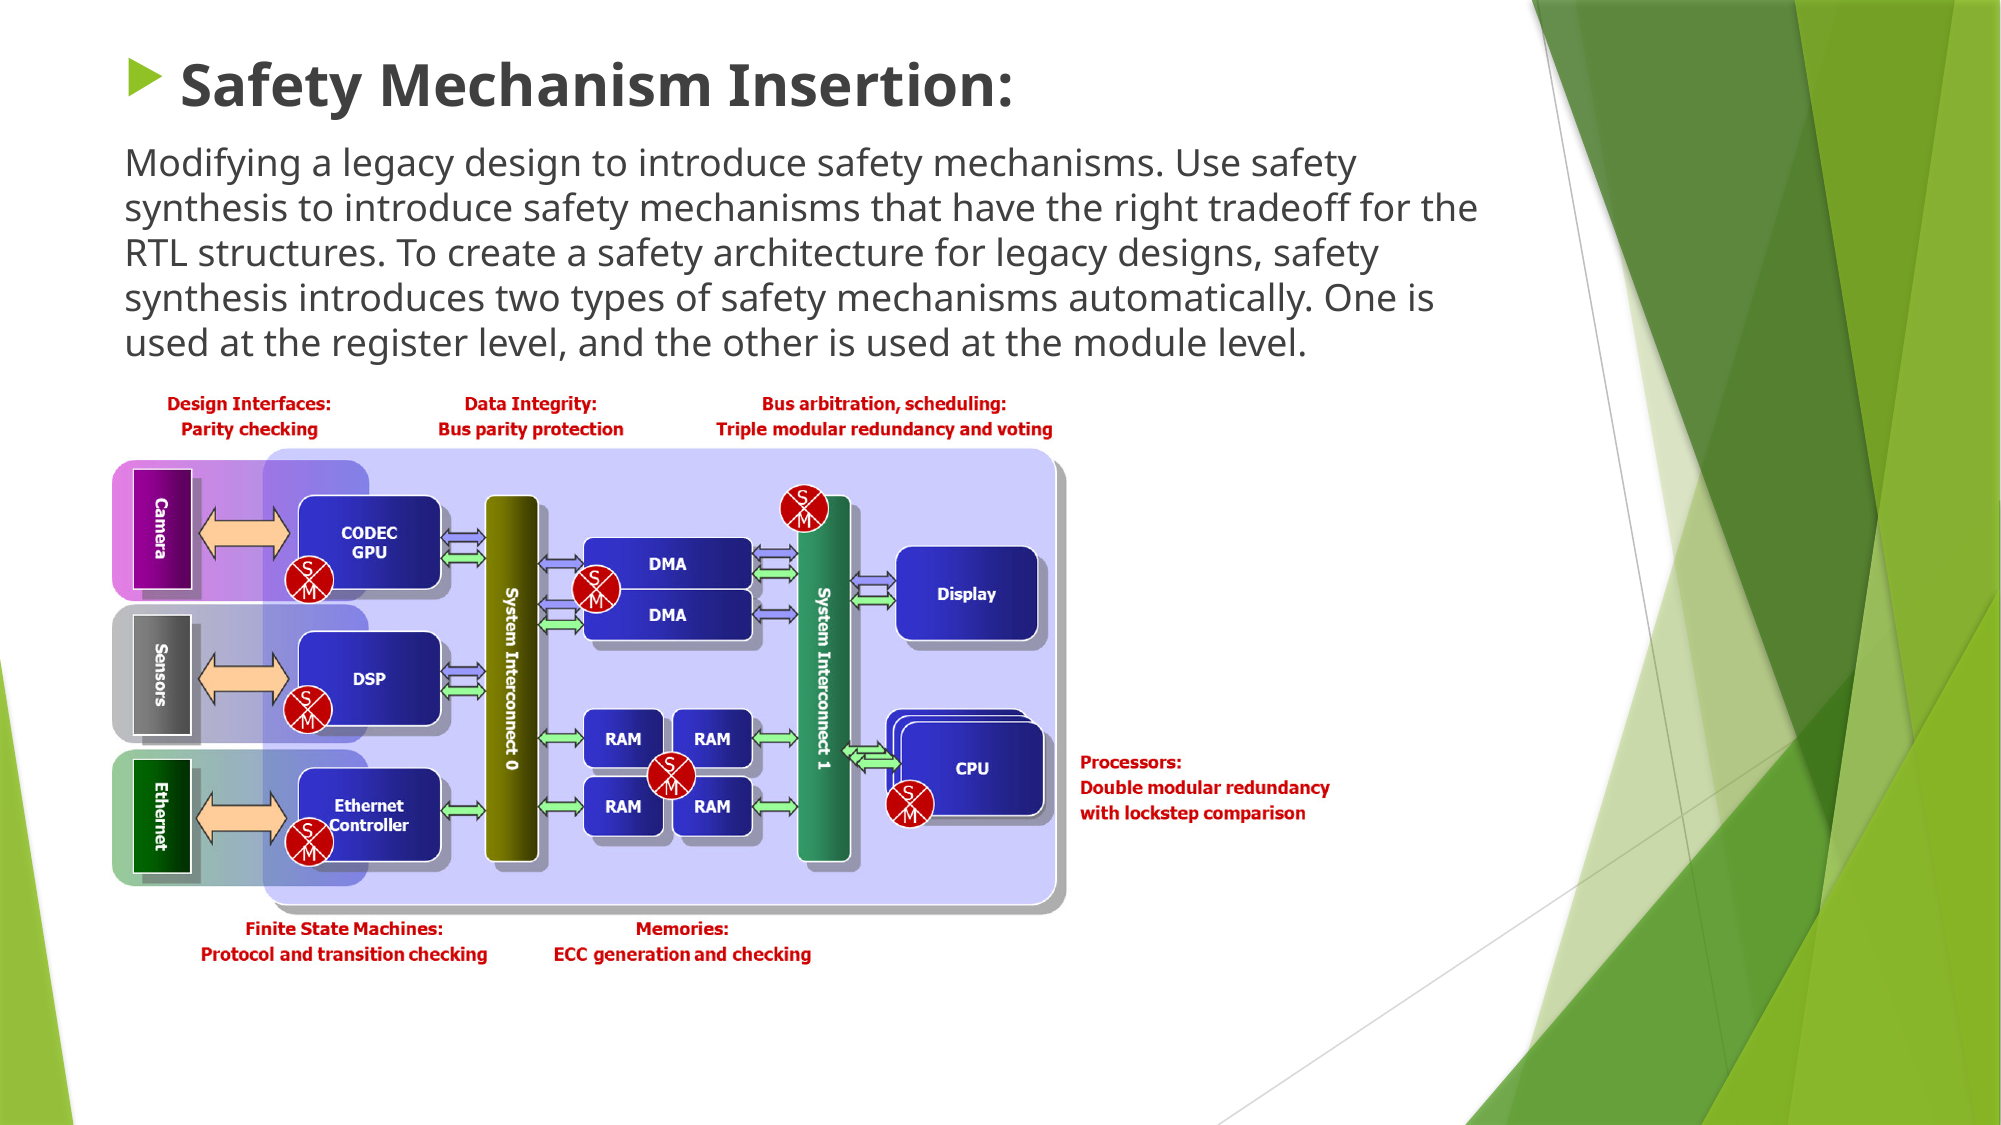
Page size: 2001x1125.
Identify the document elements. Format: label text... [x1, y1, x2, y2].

text_box Safety Mechanism Insertion: Modifying a legacy design to introduce safety mechanisms. Use safety synthesis to introduce safety mechanisms that have the right tradeoff for the RTL structures. To create a safety architecture for legacy designs, safety synthesis introduces two types of safety mechanisms automatically. One is used at the register level, and the other is used at the module level. [109, 40, 1520, 1073]
picture [92, 372, 1355, 985]
